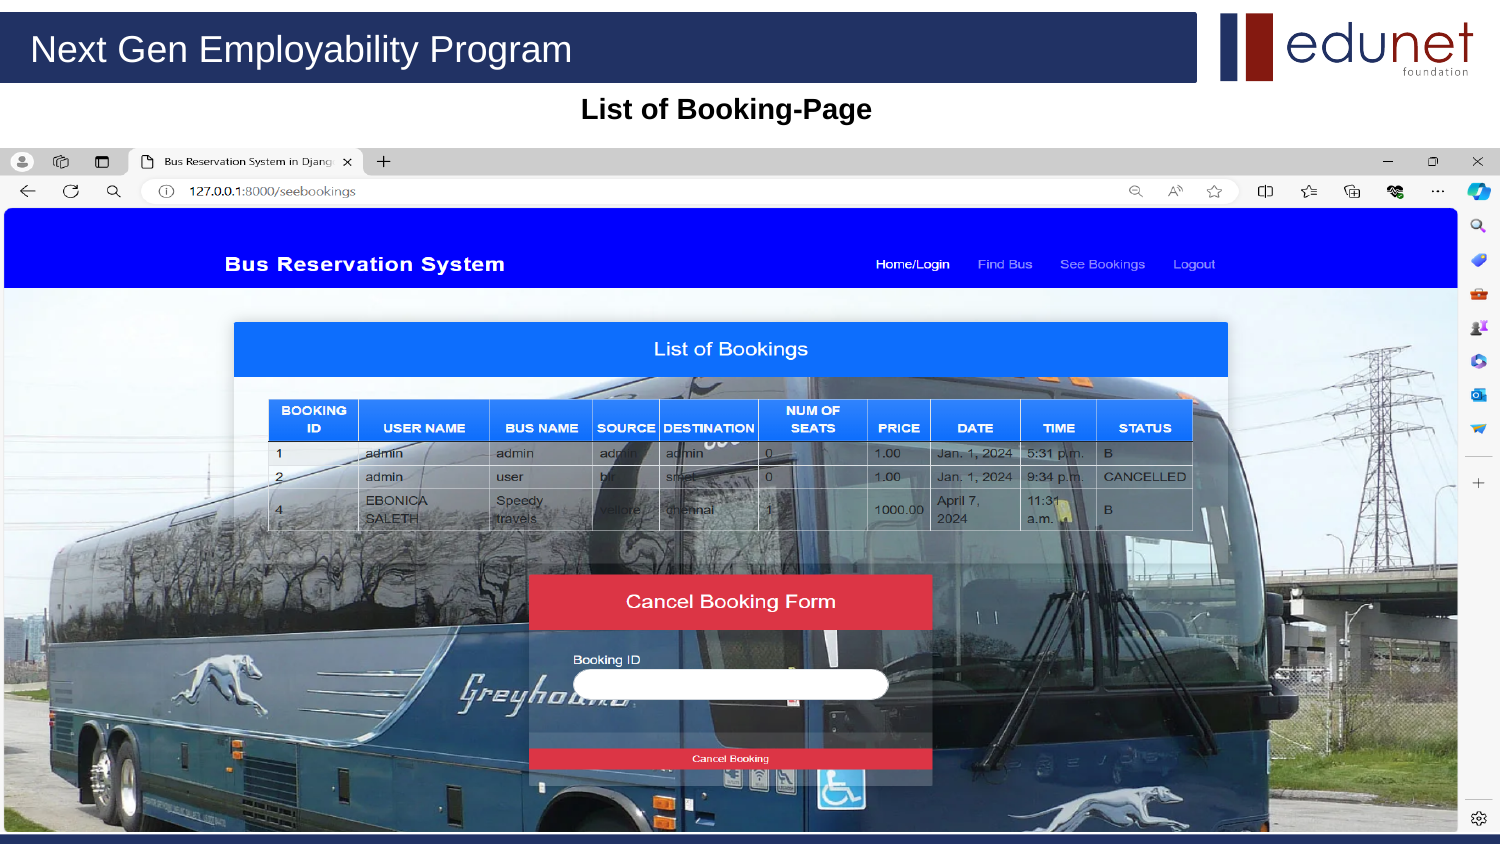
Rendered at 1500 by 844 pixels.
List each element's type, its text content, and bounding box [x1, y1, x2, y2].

picture [0, 148, 1500, 832]
title List of Booking-Page [79, 84, 1374, 131]
picture [1279, 14, 1482, 83]
